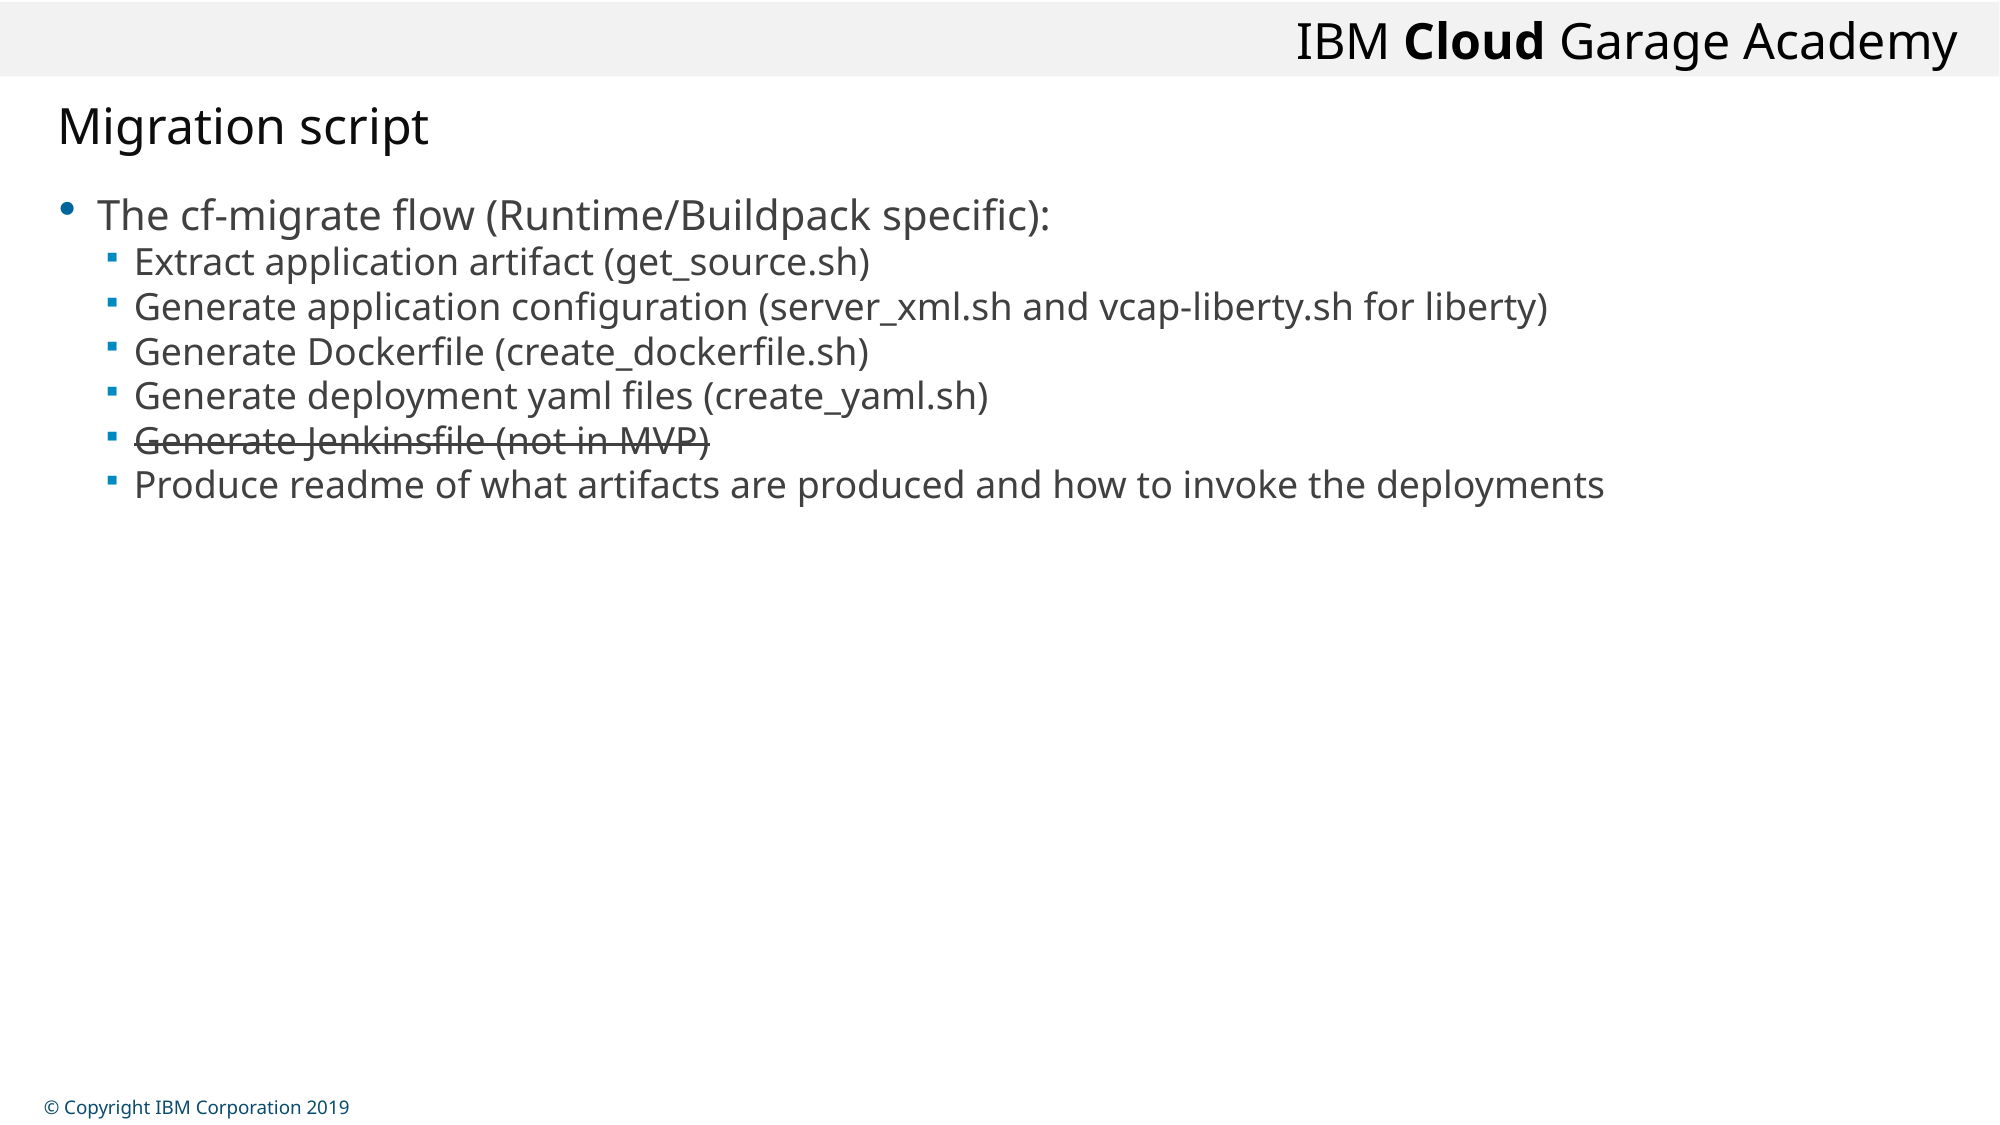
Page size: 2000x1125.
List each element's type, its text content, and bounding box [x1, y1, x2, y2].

title Migration script [42, 90, 1964, 166]
footer © Copyright IBM Corporation 2019 [43, 1096, 875, 1124]
list The cf-migrate flow (Runtime/Buildpack specific): Extract application artifact (get_source.sh) Generate application configuration (server_xml.sh and vcap-liberty.sh for liberty) Generate Dockerfile (create_dockerfile.sh) Generate deployment yaml files (create_yaml.sh) Generate Jenkinsfile (not in MVP) Produce readme of what artifacts are produced and how to invoke the deployments [43, 191, 1965, 1096]
